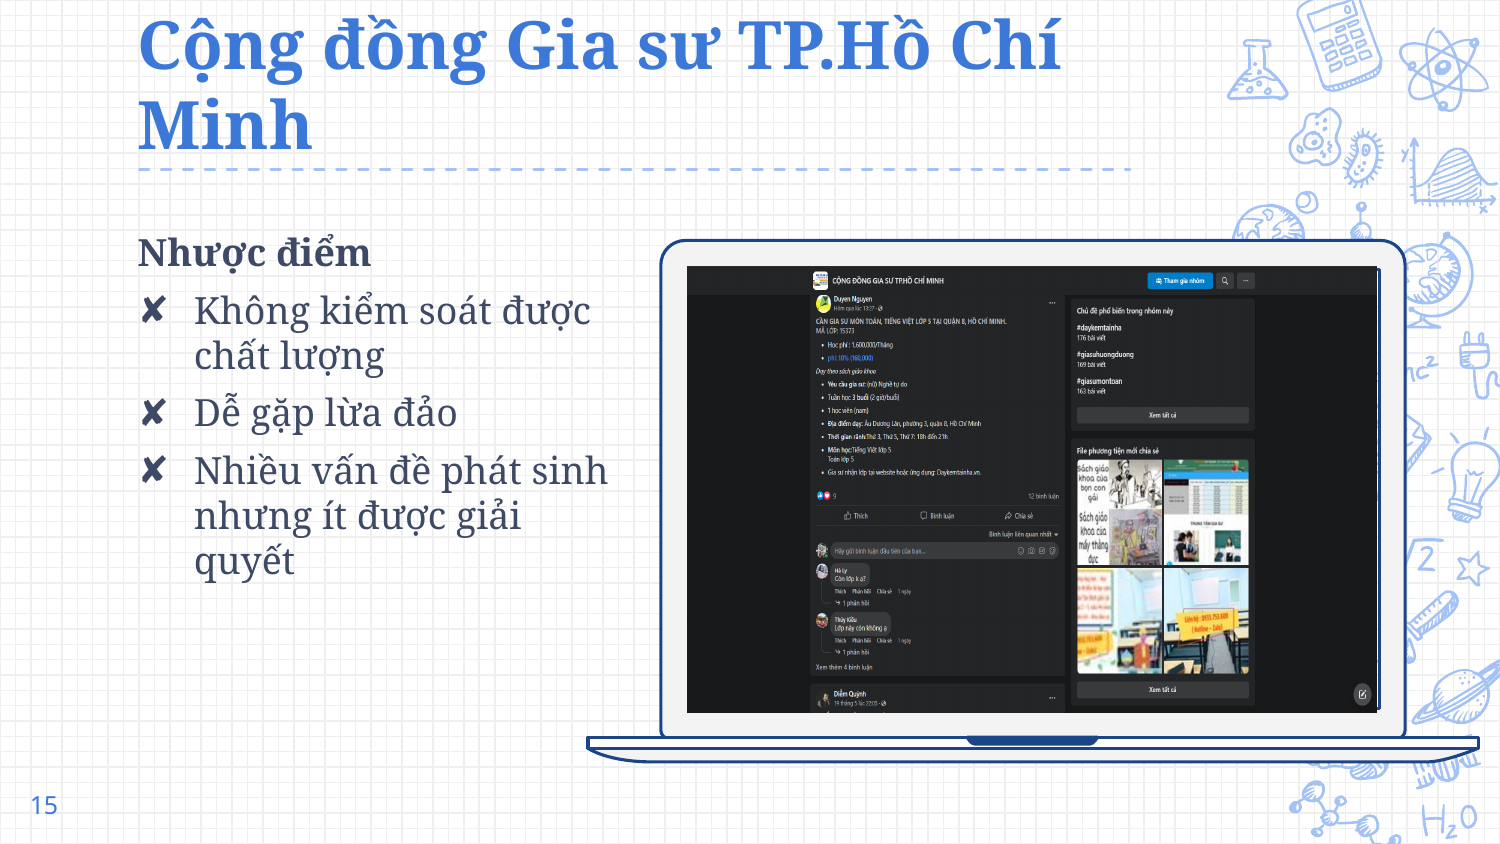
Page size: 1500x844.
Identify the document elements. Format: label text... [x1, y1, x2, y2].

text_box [587, 240, 1479, 763]
slide_number 15 [14, 774, 105, 840]
picture [687, 266, 1378, 713]
title Cộng đồng Gia sư TP.Hồ Chí Minh [122, 36, 1238, 178]
text_box Nhược điểm Không kiểm soát được chất lượng Dễ gặp lừa đảo Nhiều vấn đề phát sinh nhưng ít được giải quyết [122, 214, 641, 807]
